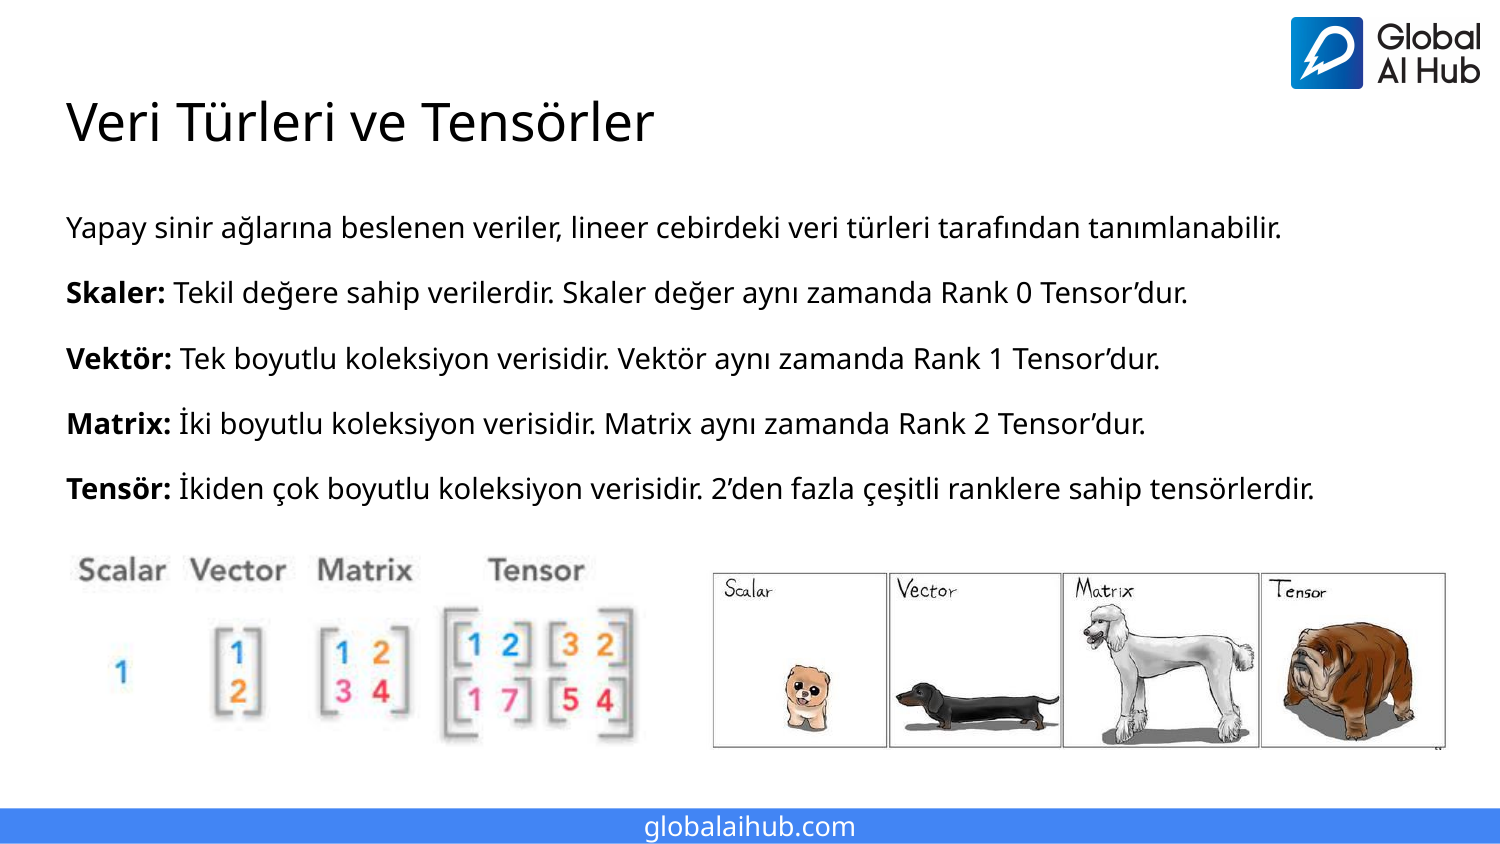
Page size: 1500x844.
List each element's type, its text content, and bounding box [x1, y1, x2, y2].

picture [58, 542, 655, 750]
list Yapay sinir ağlarına beslenen veriler, lineer cebirdeki veri türleri tarafından tanımlanabilir. Skaler: Tekil değere sahip verilerdir. Skaler değer aynı zamanda Rank 0 Tensor’dur. Vektör: Tek boyutlu koleksiyon verisidir. Vektör aynı zamanda Rank 1 Tensor’dur. Matrix: İki boyutlu koleksiyon verisidir. Matrix aynı zamanda Rank 2 Tensor’dur. Tensör: İkiden çok boyutlu koleksiyon verisidir. 2’den fazla çeşitli ranklere sahip tensörlerdir. [51, 189, 1449, 750]
picture [1295, 17, 1480, 89]
title Veri Türleri ve Tensörler [51, 72, 1449, 167]
picture [706, 569, 1450, 750]
